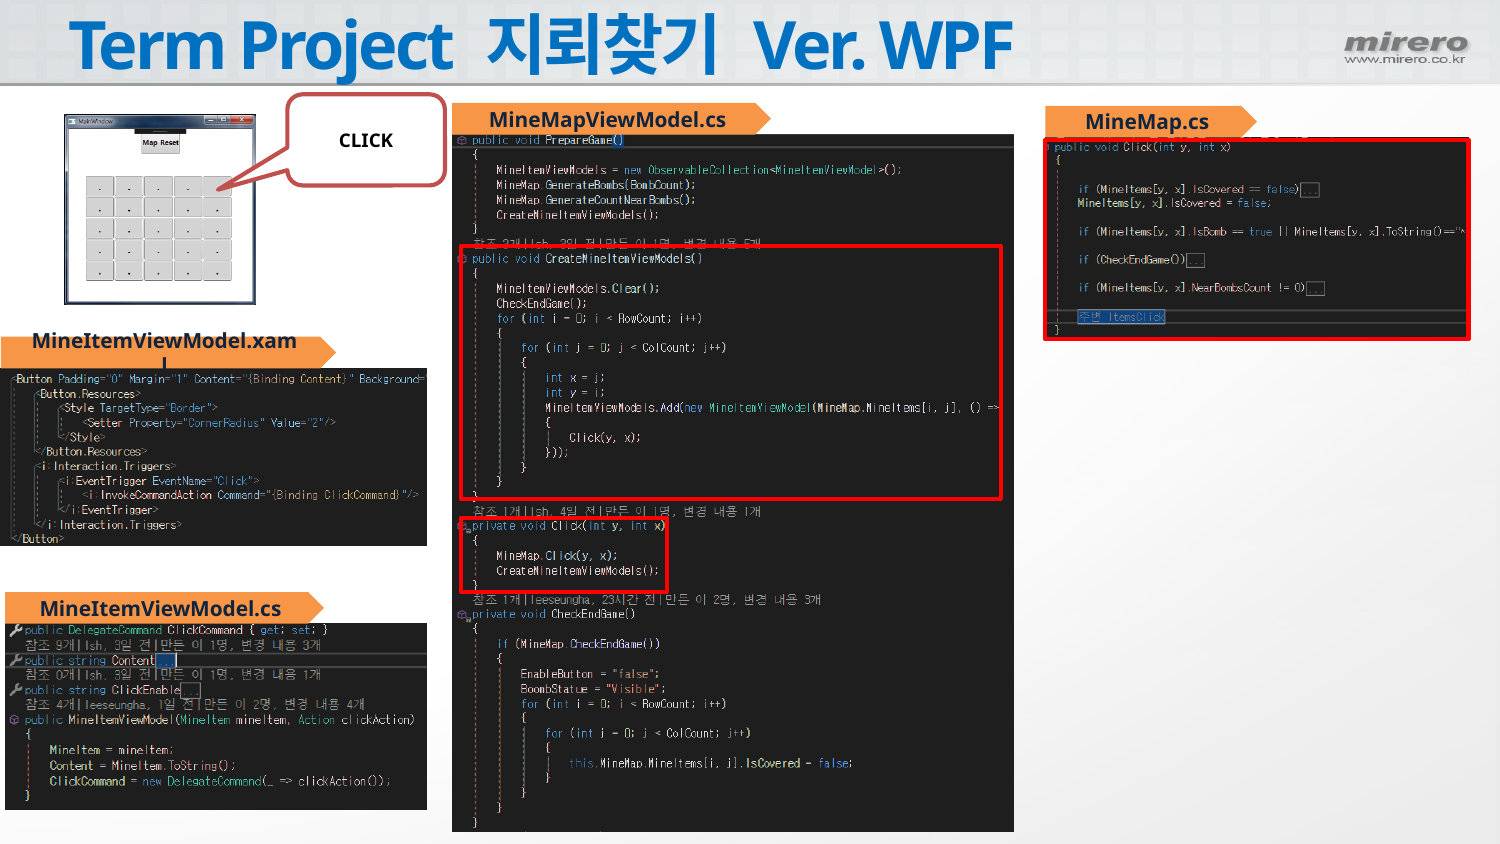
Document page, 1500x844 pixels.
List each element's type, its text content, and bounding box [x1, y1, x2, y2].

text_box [451, 102, 1014, 832]
title Term Project 지뢰찾기 Ver. WPF [53, 0, 1404, 86]
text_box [4, 591, 427, 810]
text_box MineMap.cs [1043, 103, 1260, 136]
text_box CLICK [260, 92, 447, 188]
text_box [0, 336, 427, 546]
picture [0, 0, 1500, 844]
